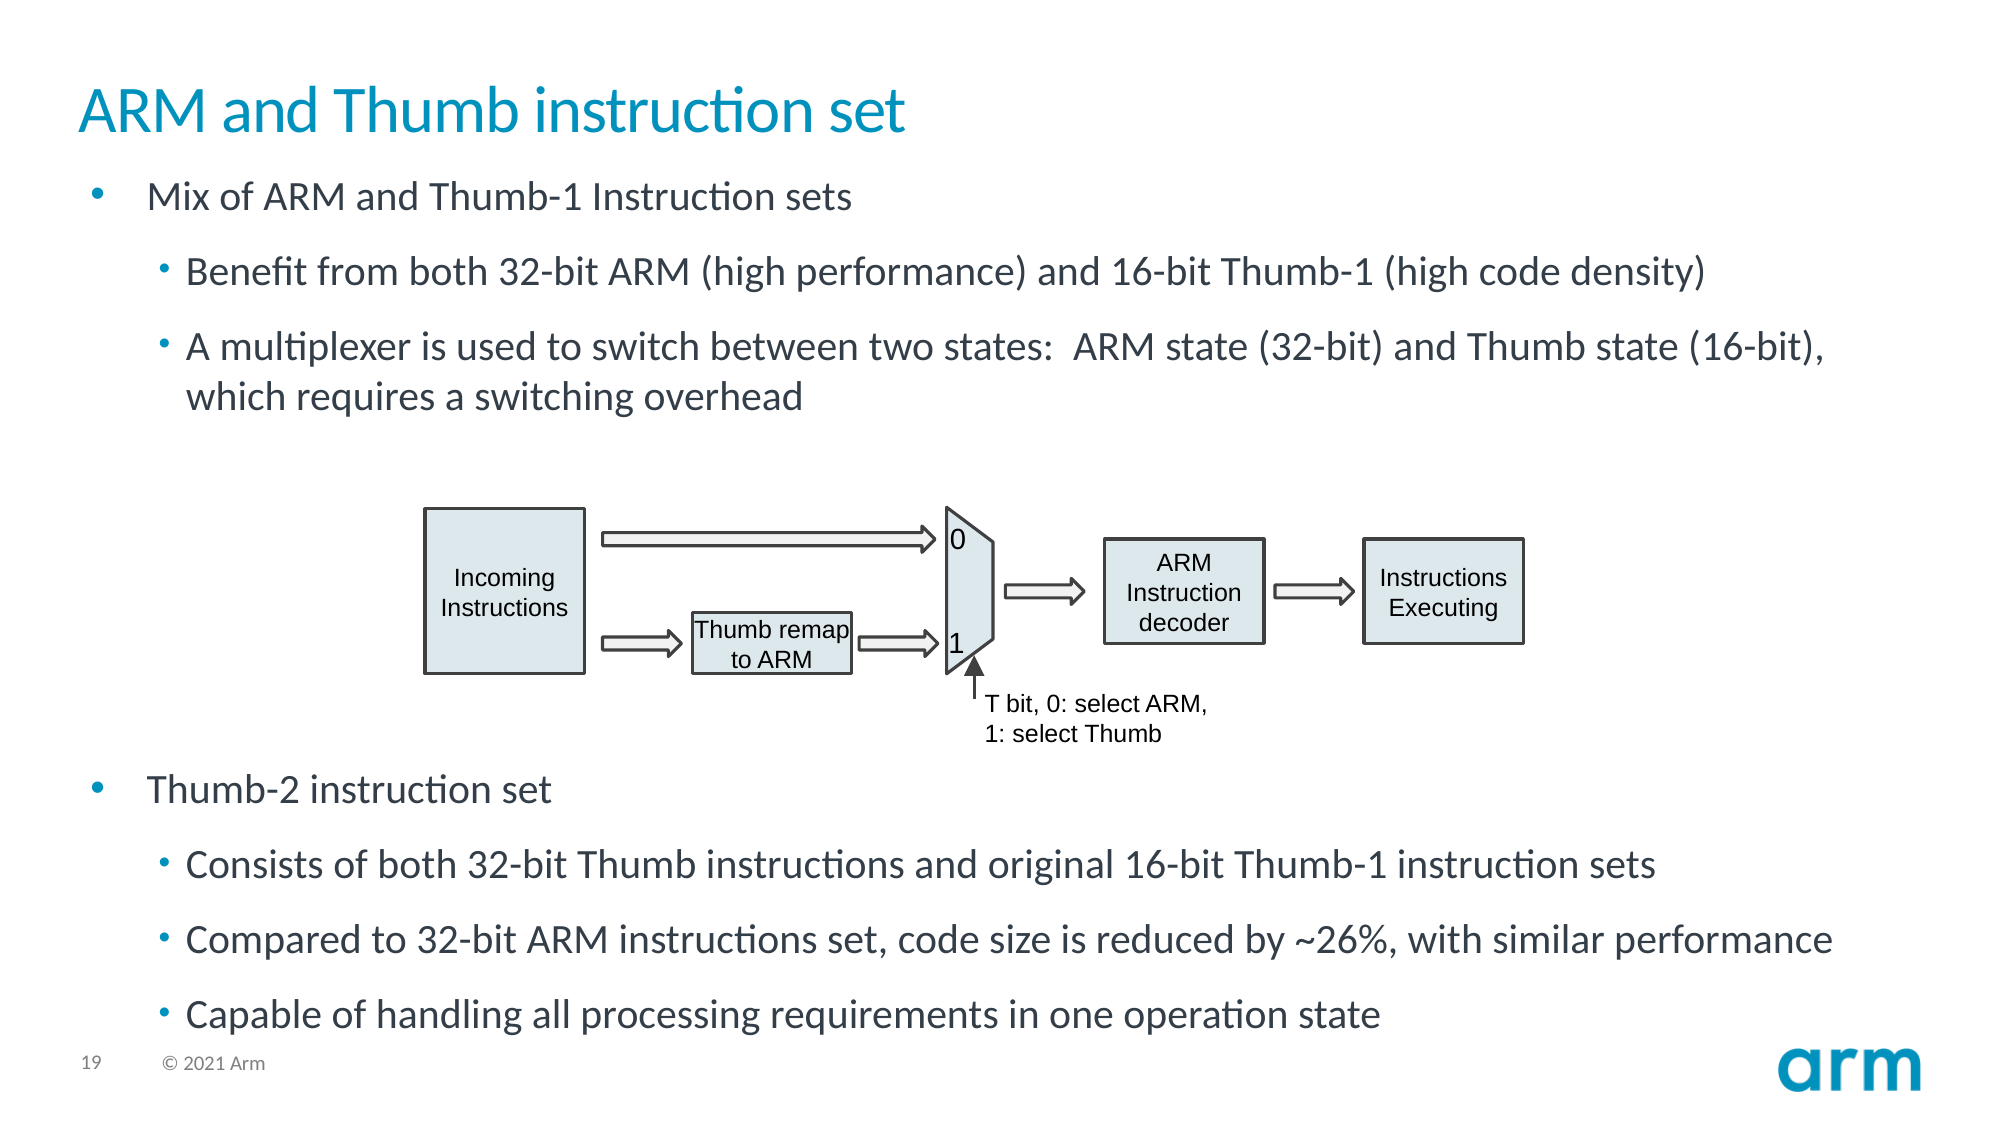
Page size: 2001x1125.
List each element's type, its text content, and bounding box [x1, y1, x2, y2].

title ARM and Thumb instruction set [78, 78, 1922, 186]
list Mix of ARM and Thumb-1 Instruction sets Benefit from both 32-bit ARM (high performance) and 16-bit Thumb-1 (high code density) A multiplexer is used to switch between two states: ARM state (32-bit) and Thumb state (16-bit), which requires a switching overhead Thumb-2 instruction set Consists of both 32-bit Thumb instructions and original 16-bit Thumb-1 instruction sets Compared to 32-bit ARM instructions set, code size is reduced by ~26%, with similar performance Capable of handling all processing requirements in one operation state [90, 168, 1921, 937]
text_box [424, 507, 1524, 756]
picture [1777, 1047, 1922, 1093]
